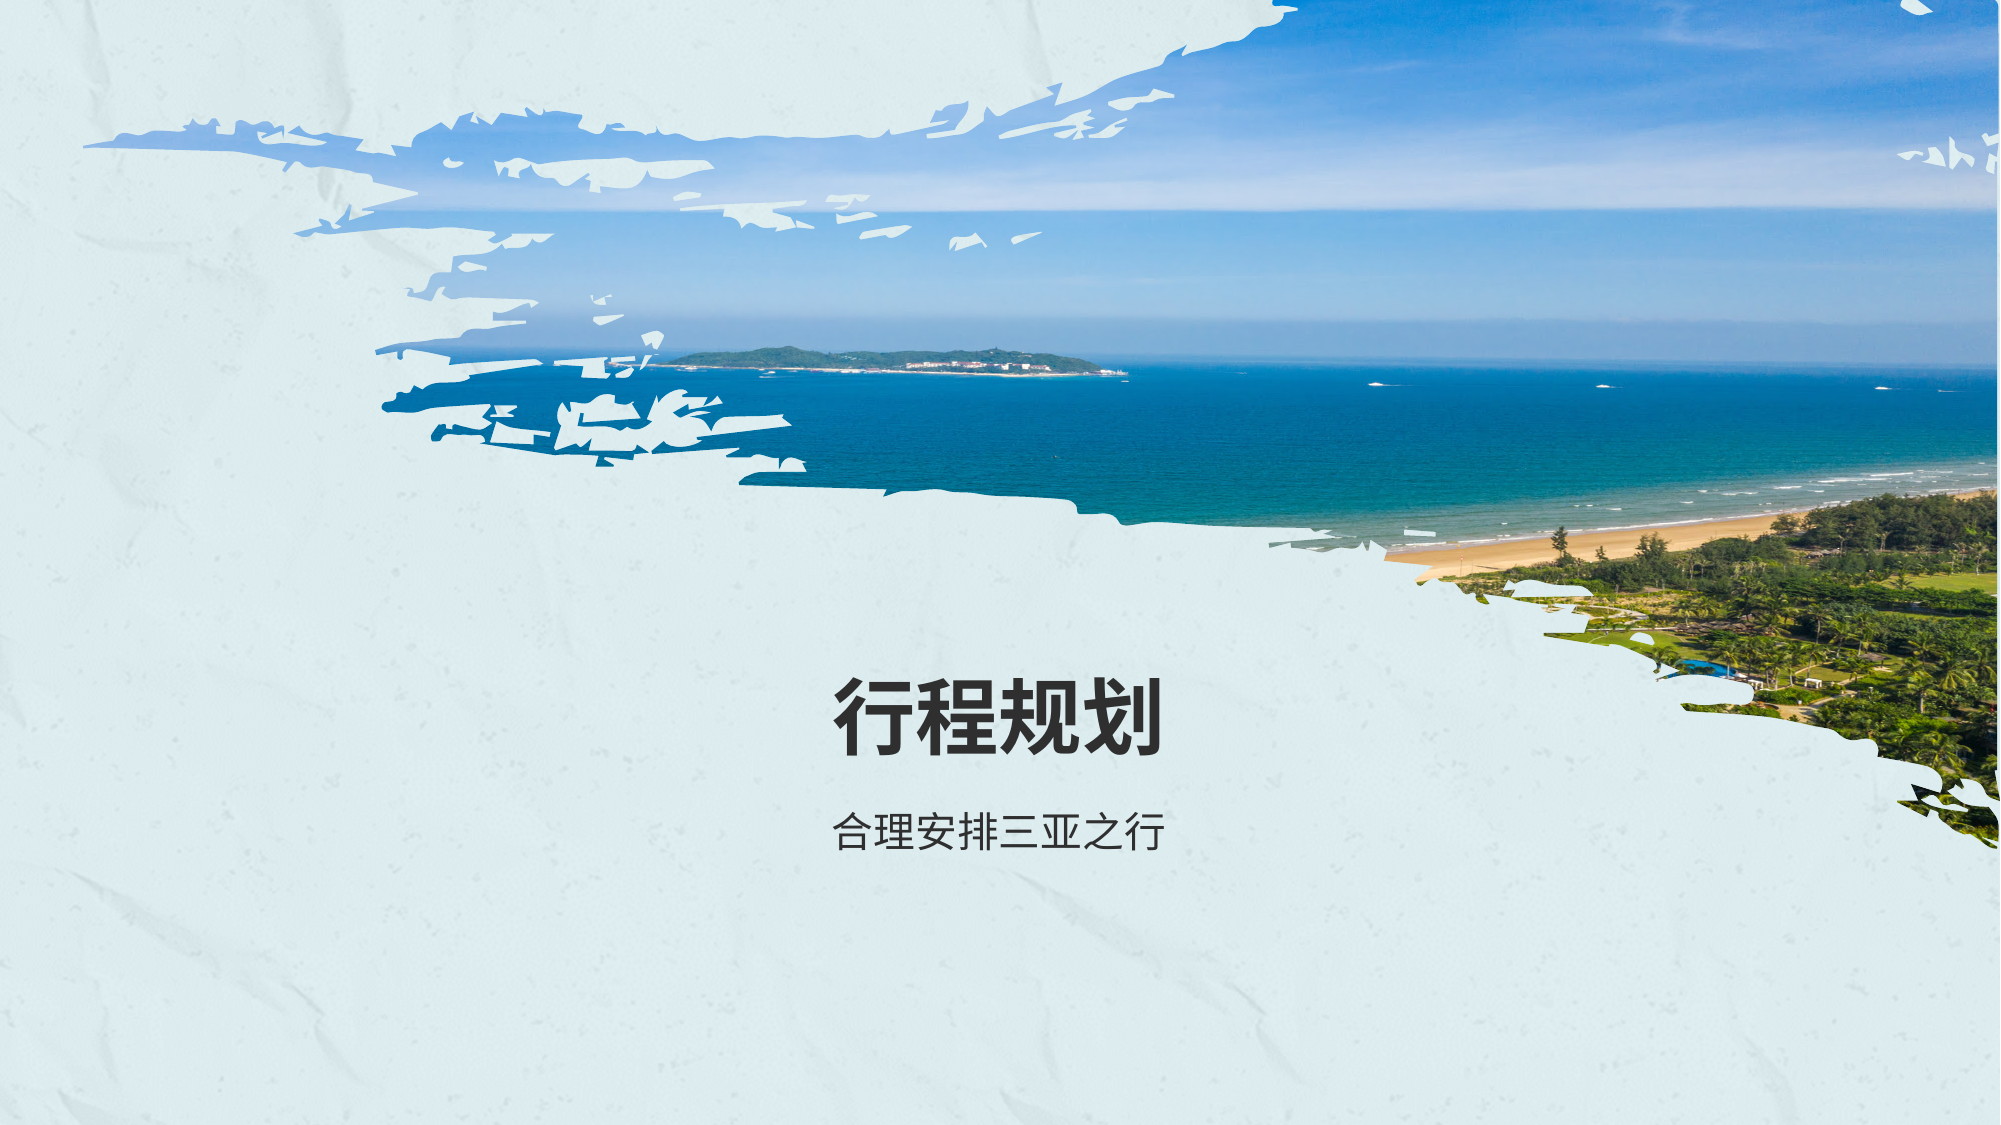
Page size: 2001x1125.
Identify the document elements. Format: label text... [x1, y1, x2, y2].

picture [0, 0, 2000, 1125]
title 行程规划 [336, 562, 1662, 773]
list 合理安排三亚之行 [336, 788, 1662, 939]
